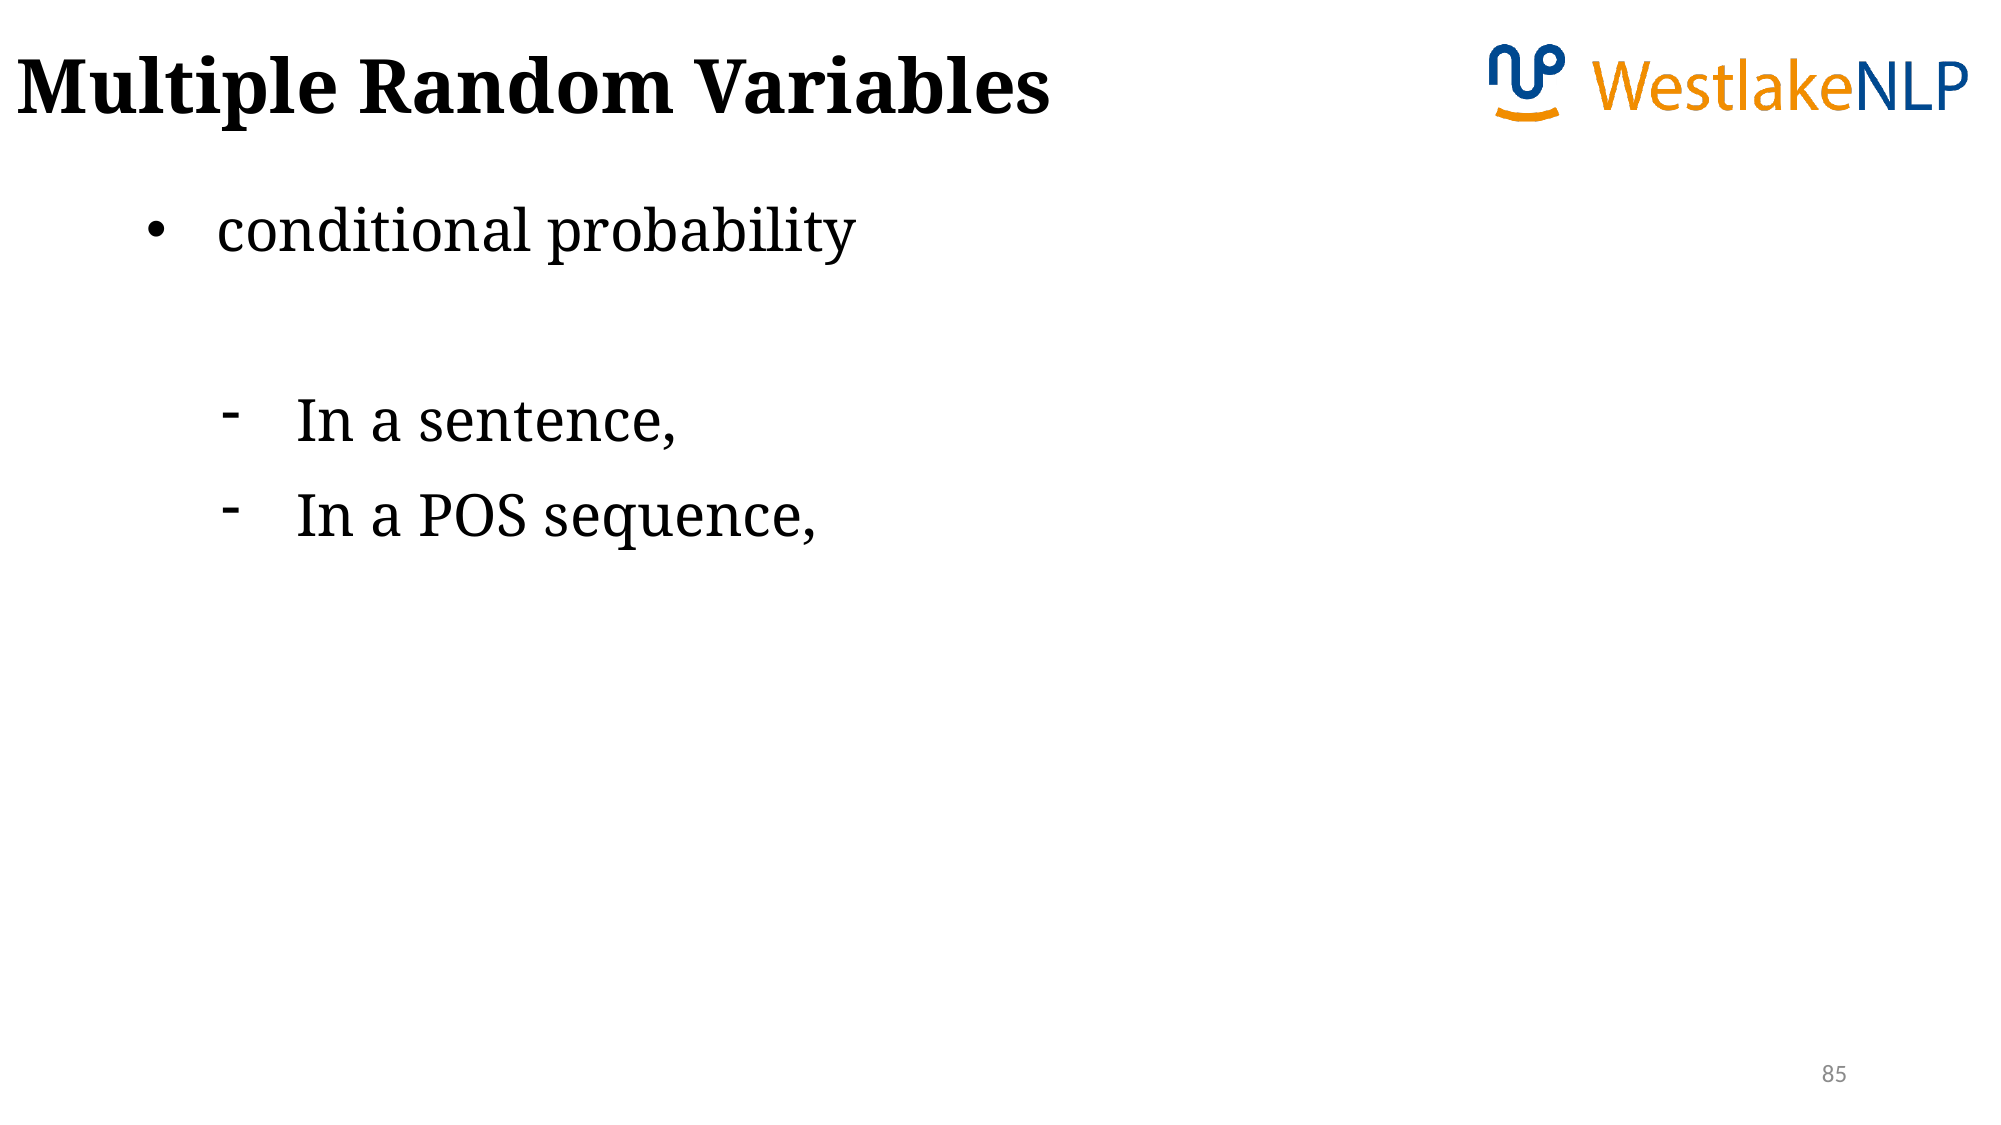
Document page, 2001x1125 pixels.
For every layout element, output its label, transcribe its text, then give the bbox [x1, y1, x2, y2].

slide_number 85 [1412, 1042, 1863, 1103]
text_box Multiple Random Variables [1, 31, 1068, 137]
picture [1459, 0, 2000, 170]
